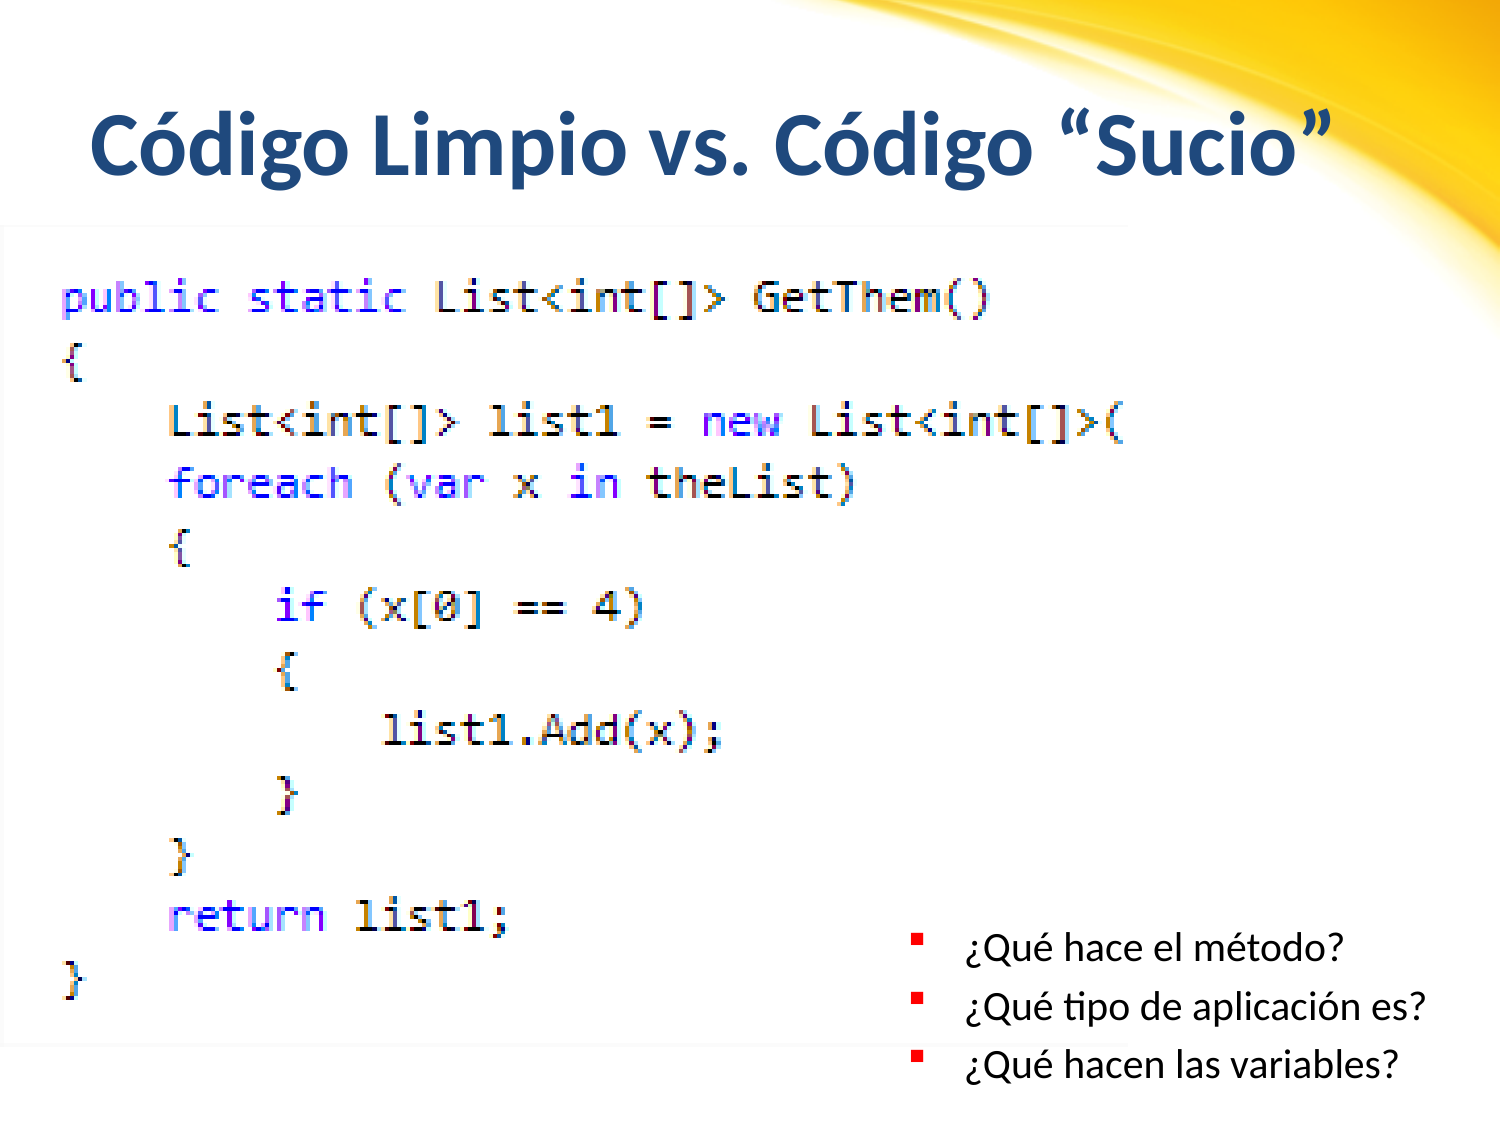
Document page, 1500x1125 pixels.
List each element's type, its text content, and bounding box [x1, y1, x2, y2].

title Código Limpio vs. Código “Sucio” [75, 45, 1425, 233]
picture [0, 0, 1500, 1047]
list ¿Qué hace el método? ¿Qué tipo de aplicación es? ¿Qué hacen las variables? [892, 912, 1500, 1125]
